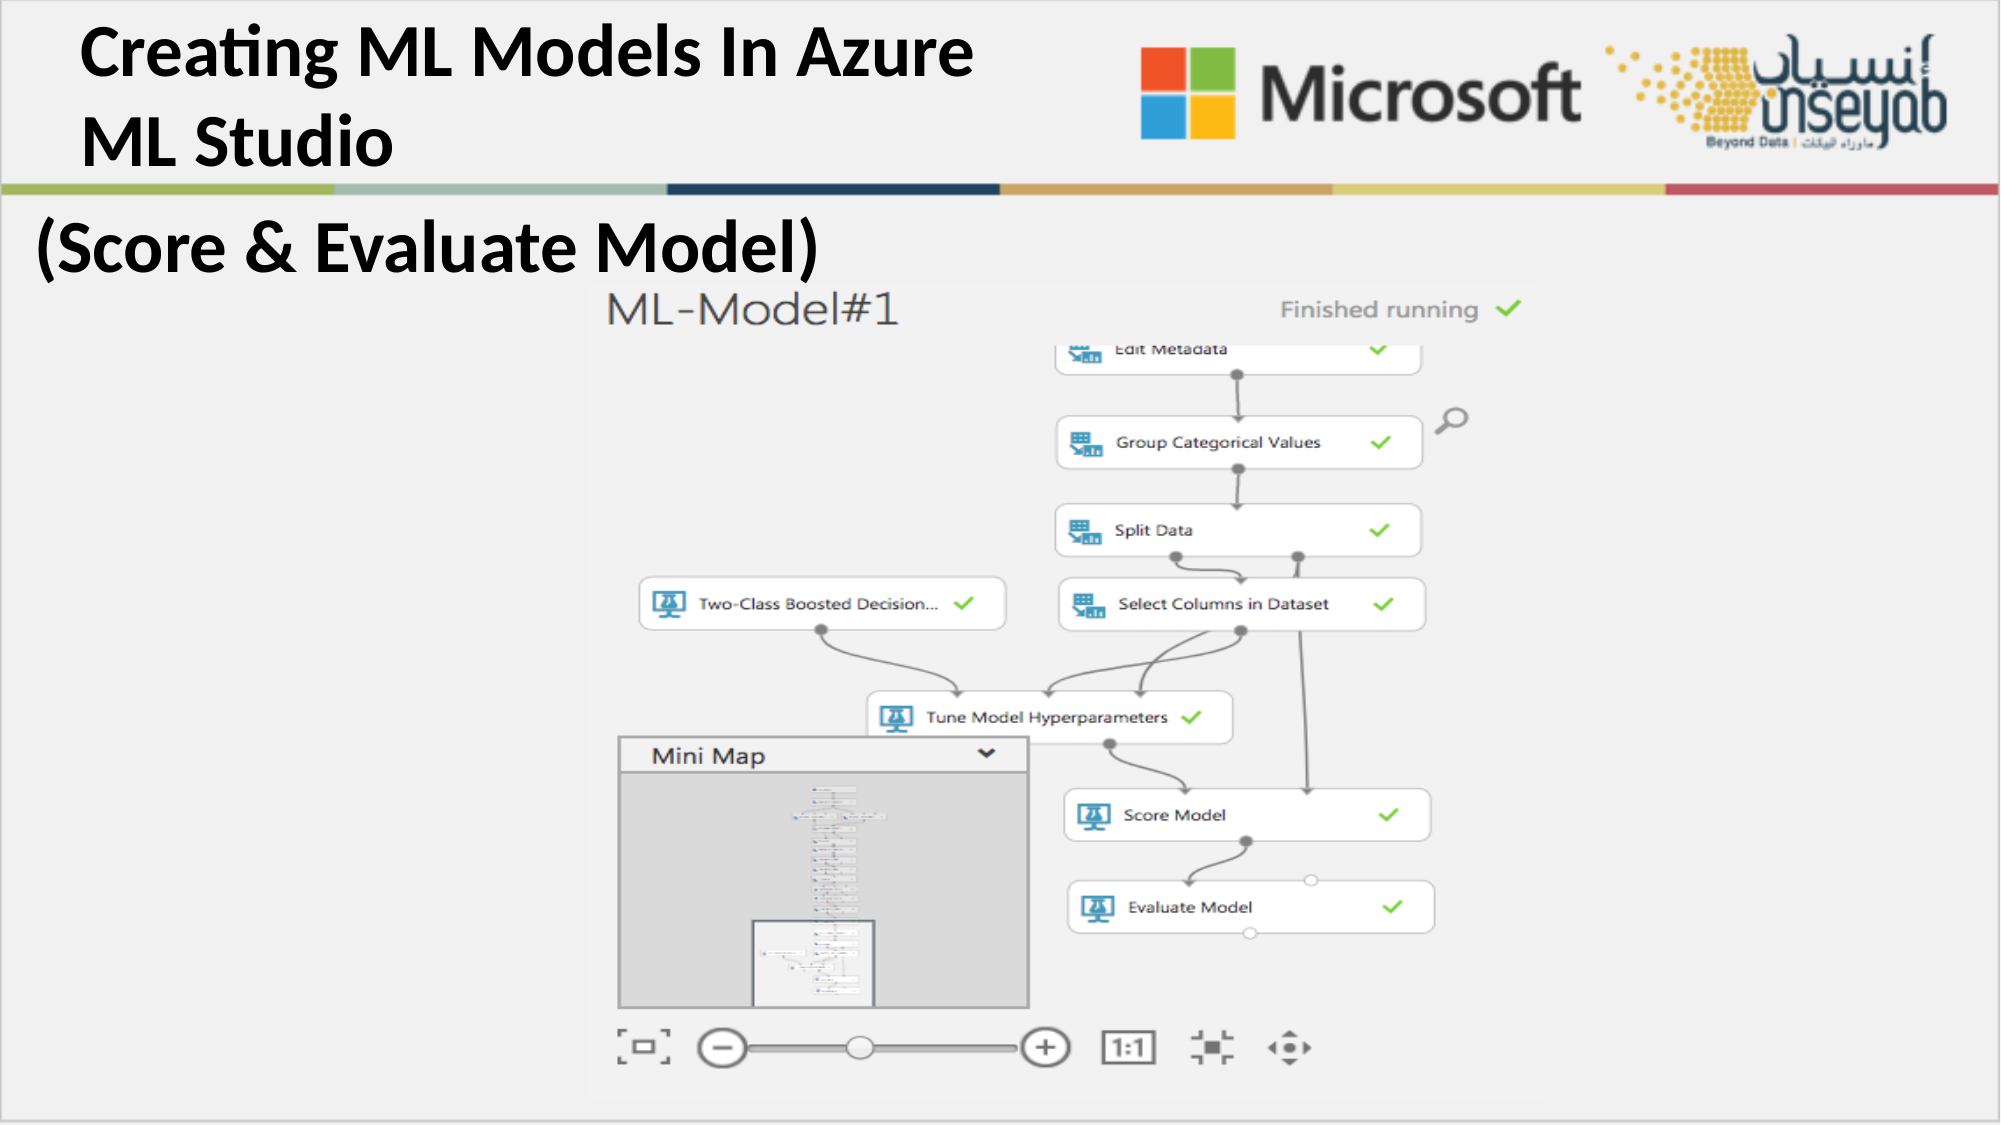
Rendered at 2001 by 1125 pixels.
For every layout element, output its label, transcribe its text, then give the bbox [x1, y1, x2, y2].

title (Score & Evaluate Model) [19, 81, 1887, 333]
picture [0, 0, 2001, 1125]
text_box Creating ML Models In Azure ML Studio [65, 0, 1066, 189]
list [588, 285, 1543, 1100]
